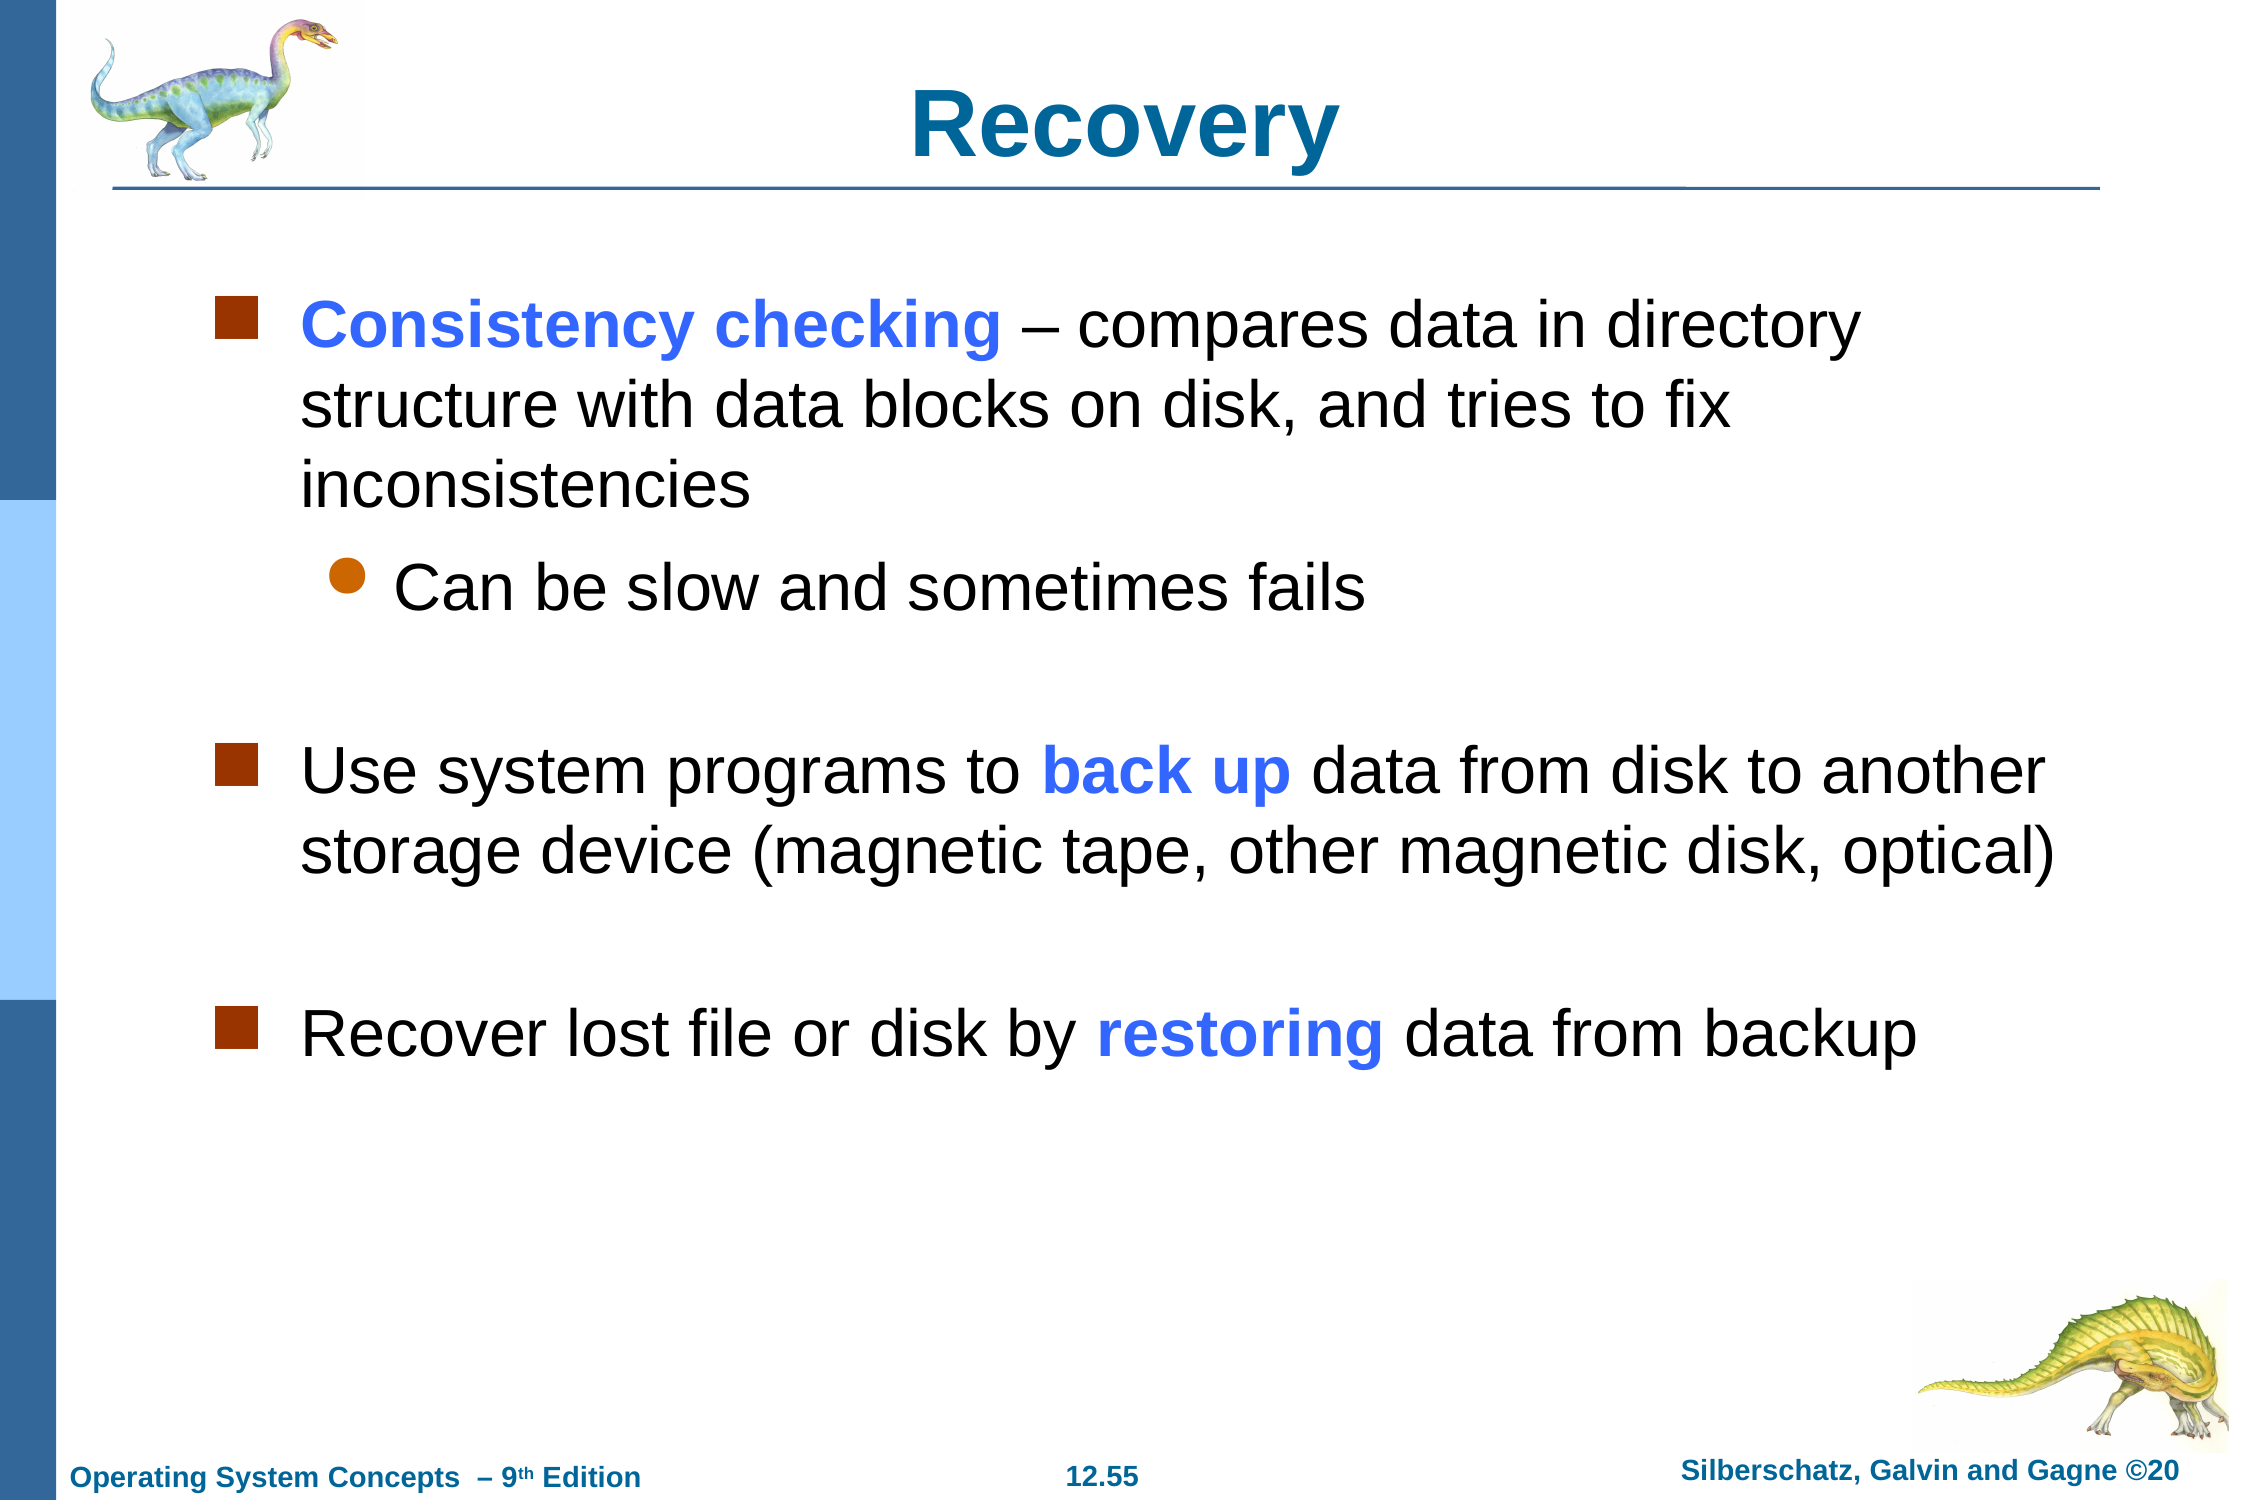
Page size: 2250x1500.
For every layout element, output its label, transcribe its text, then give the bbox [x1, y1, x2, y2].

list Consistency checking – compares data in directory structure with data blocks on disk, and tries to fix inconsistencies Can be slow and sometimes fails Use system programs to back up data from disk to another storage device (magnetic tape, other magnetic disk, optical) Recover lost file or disk by restoring data from backup [198, 269, 2088, 1261]
picture [70, 0, 365, 199]
picture [1913, 1279, 2229, 1453]
title Recovery [112, 60, 2138, 187]
